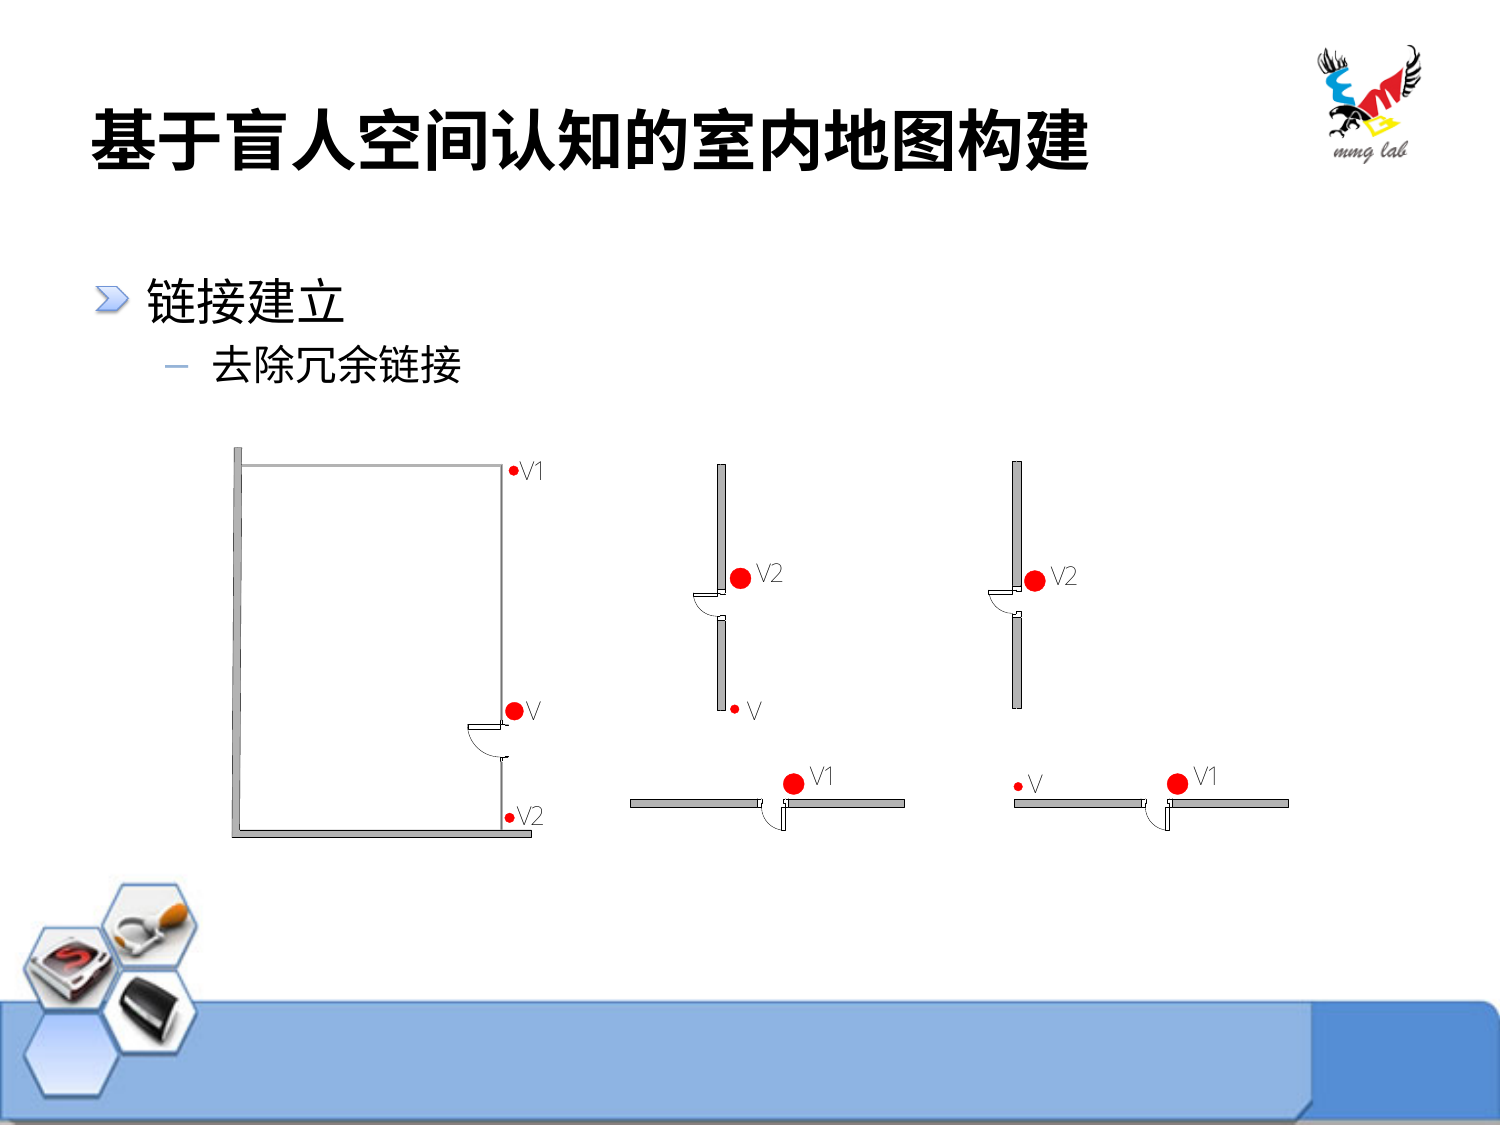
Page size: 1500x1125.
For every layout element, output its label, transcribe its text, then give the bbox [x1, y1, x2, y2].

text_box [602, 418, 934, 870]
list 链接建立 去除冗余链接 [75, 262, 1425, 1005]
picture [0, 1, 1500, 1125]
title 基于盲人空间认知的室内地图构建 [75, 45, 1425, 233]
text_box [985, 418, 1318, 870]
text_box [215, 414, 550, 870]
